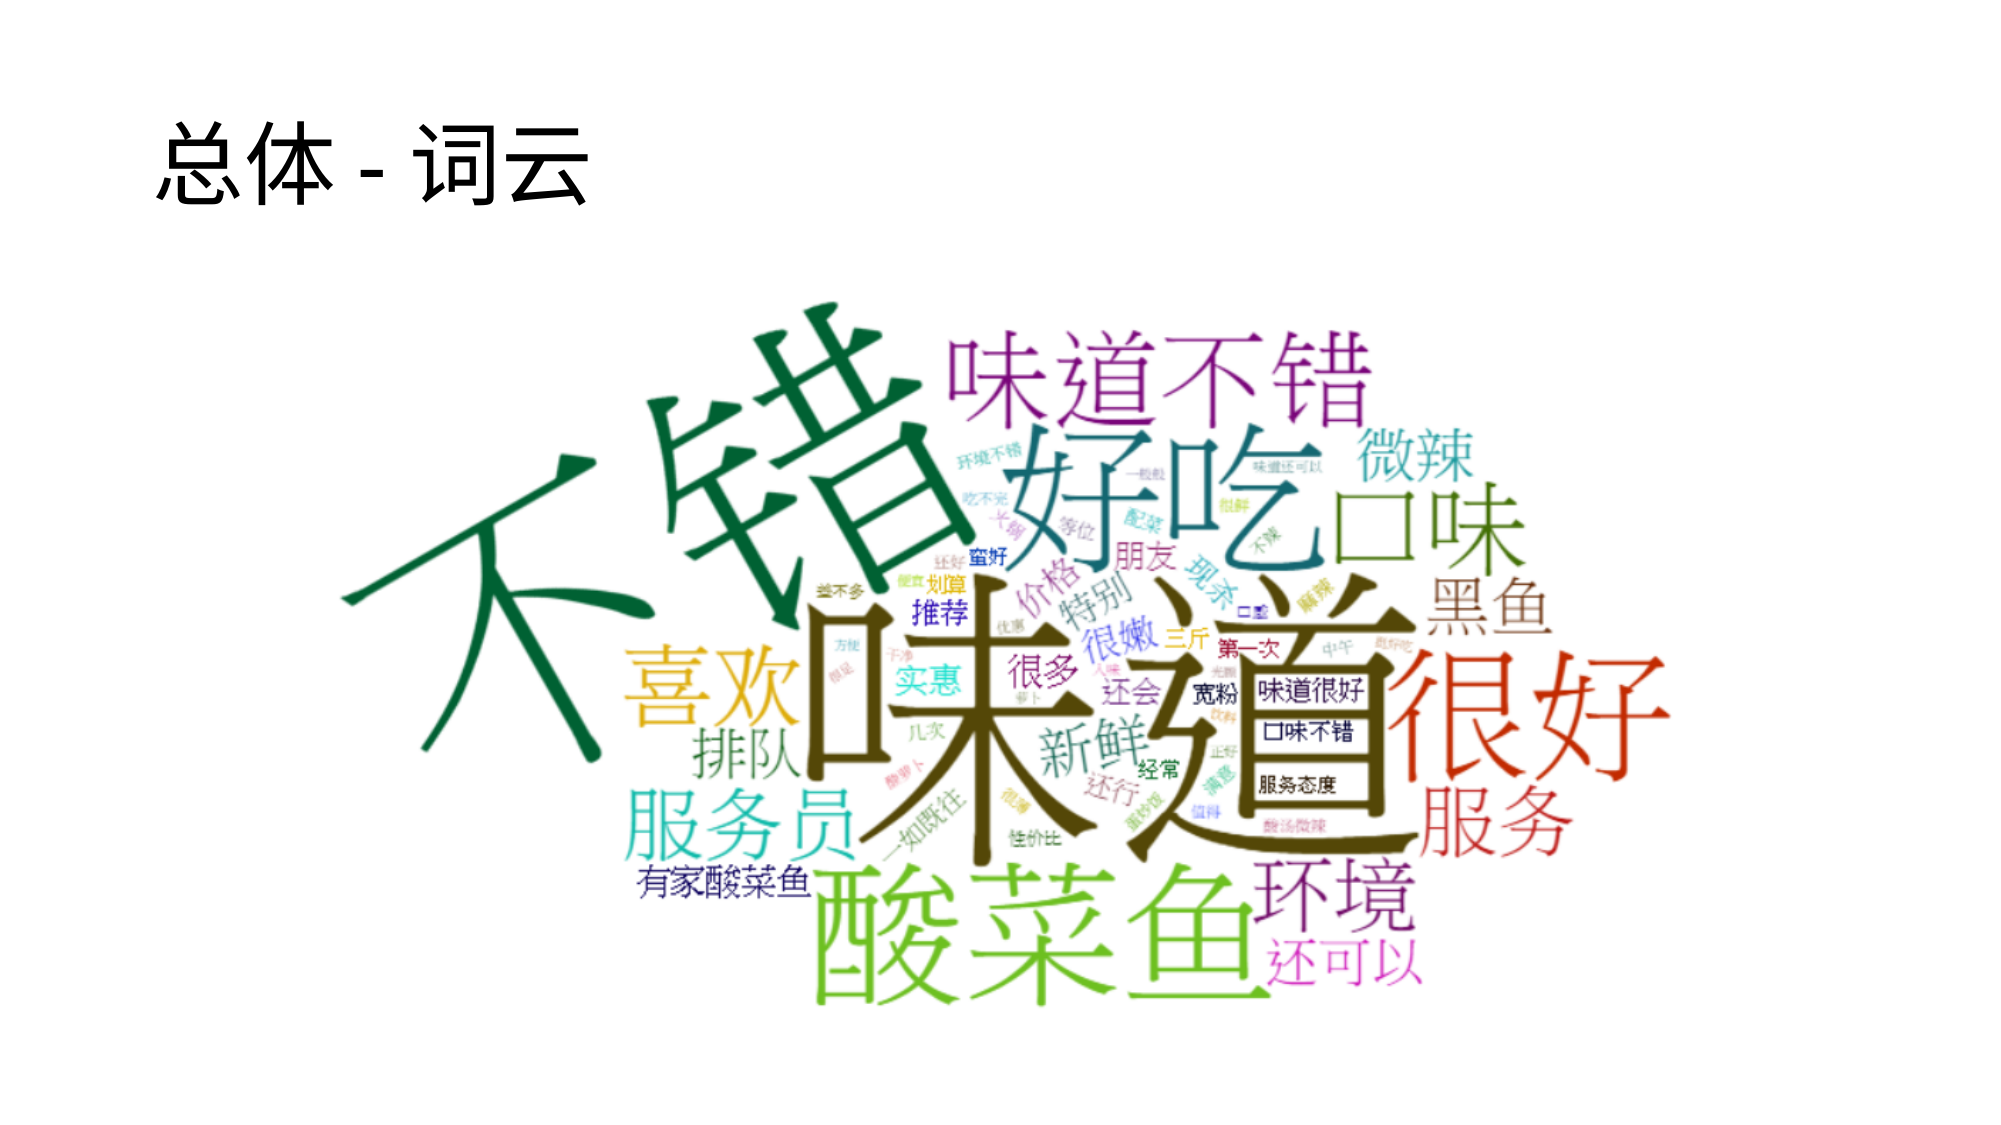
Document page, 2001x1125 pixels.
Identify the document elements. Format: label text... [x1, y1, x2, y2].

title 总体-词云 [137, 59, 1863, 278]
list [318, 299, 1682, 1014]
